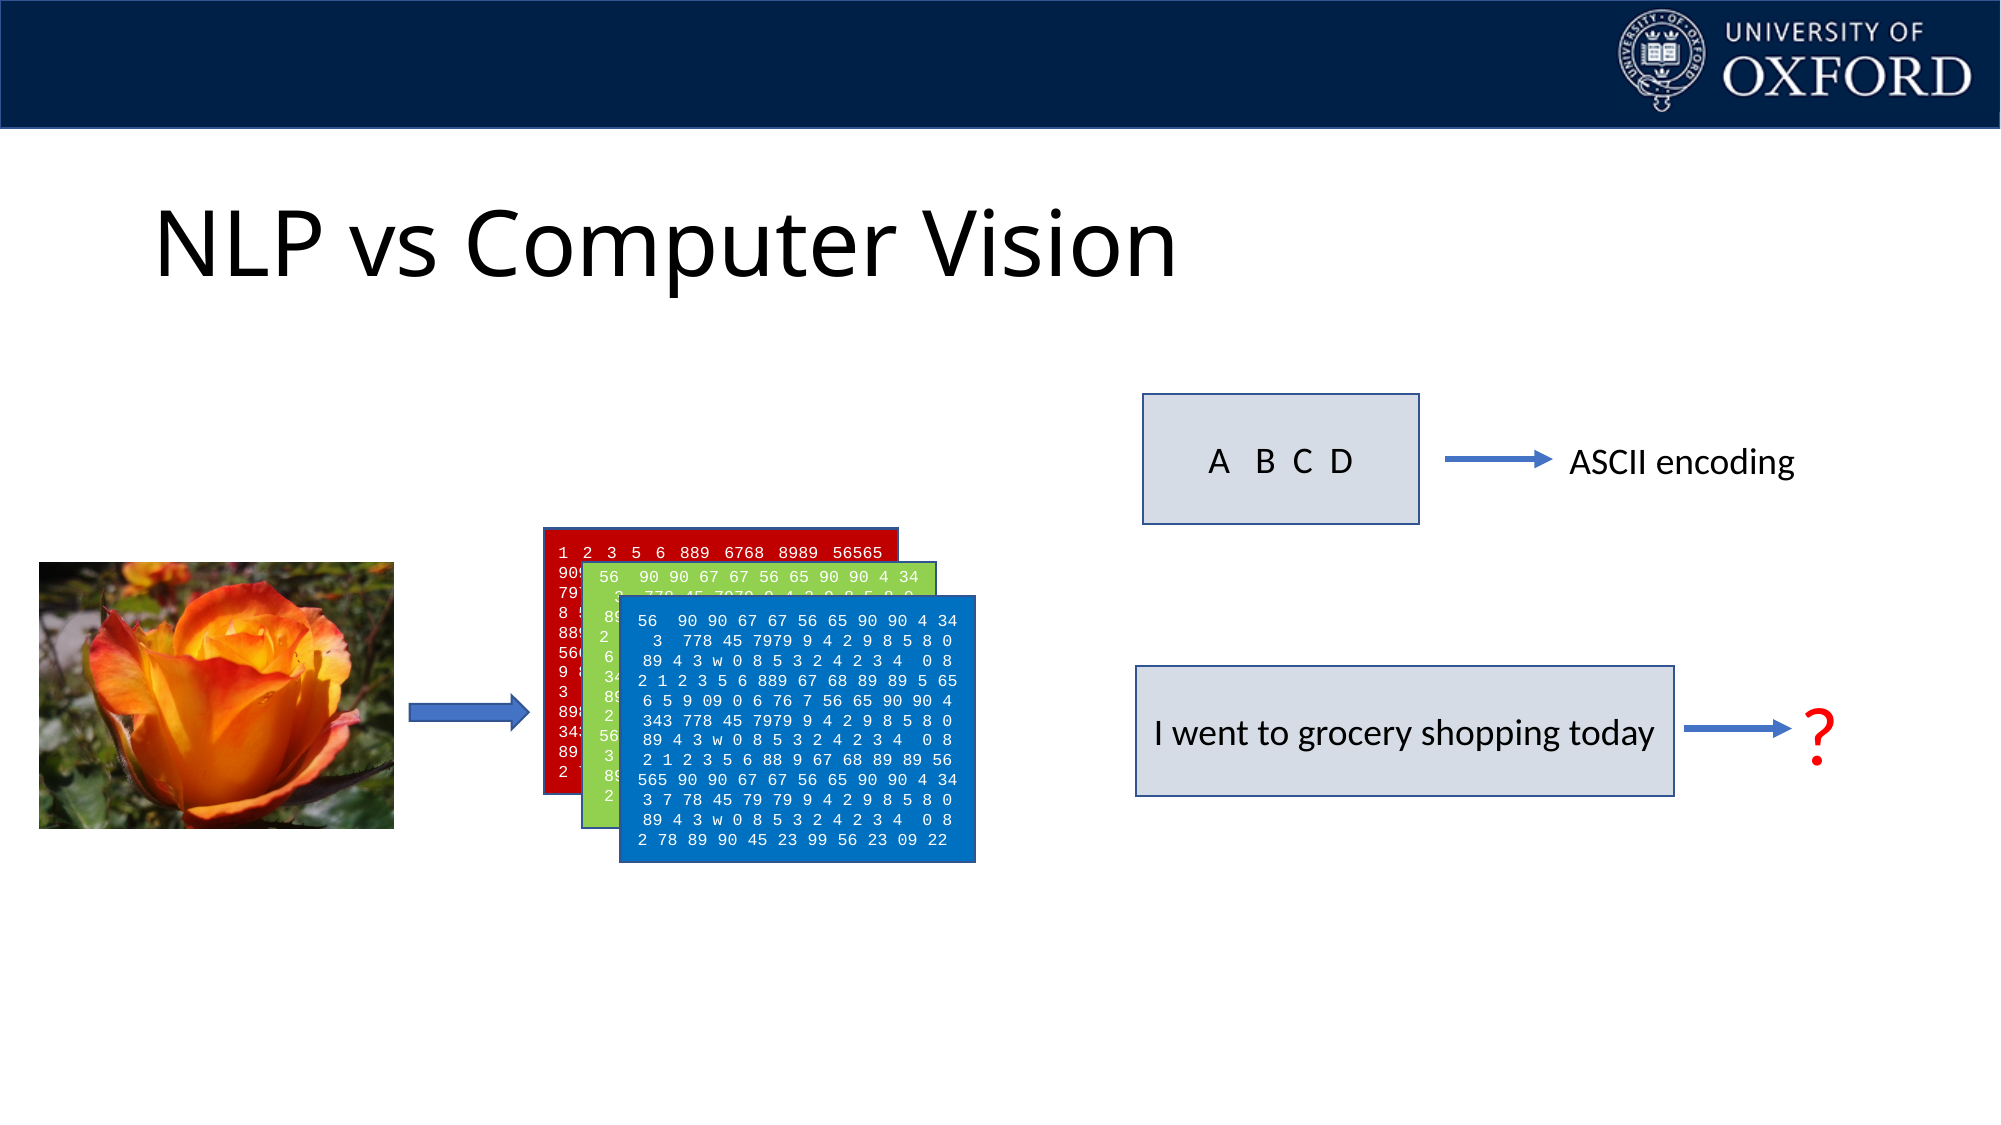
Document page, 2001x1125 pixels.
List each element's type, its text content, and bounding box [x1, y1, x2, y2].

picture [1613, 1, 2000, 112]
text_box I went to grocery shopping today [1135, 665, 1675, 797]
text_box 56 90 90 67 67 56 65 90 90 4 34 3 778 45 7979 9 4 2 9 8 5 8 0 89 4 3 w 0 8 5 3 2 4 2 3 4 0 8 2 1 2 3 5 6 889 67 68 89 89 5 65 6 5 9 09 0 6 76 7 56 65 90 90 4 343 778 45 7979 9 4 2 9 8 5 8 0 89 4 3 w 0 8 5 3 2 4 2 3 4 0 8 2 1 2 3 5 6 88 9 67 68 89 89 56 565 90 90 67 67 56 65 90 90 4 34 3 7 78 45 79 79 9 4 2 9 8 5 8 0 89 4 3 w 0 8 5 3 2 4 2 3 4 0 8 2 78 89 90 45 23 99 56 23 09 22 6 [581, 561, 937, 829]
text_box 1 2 3 5 6 889 6768 8989 56565 9090 6767 5665 90904 343 778 45 7979 9 4 2 9 8 5 8 0 89 4 3 w 0 8 5 3 2 4 2 3 4 0 8 2 1 2 3 5 6 889 6768 8989 56565 9090 6767 5665 90904 343 778 45 7979 9 4 2 9 8 5 8 0 89 4 3 w 0 8 5 3 2 4 2 3 4 0 8 2 1 2 3 5 6 889 6768 8989 56565 9090 6767 5665 90904 343 778 45 7979 9 4 2 9 8 5 8 0 89 4 3 w 0 8 5 3 2 4 2 3 4 0 8 2 78 89 90 45 23 99 56 23 09 22 [543, 527, 899, 795]
text_box [408, 692, 531, 732]
title NLP vs Computer Vision [137, 138, 1863, 356]
text_box 56 90 90 67 67 56 65 90 90 4 34 3 778 45 7979 9 4 2 9 8 5 8 0 89 4 3 w 0 8 5 3 2 4 2 3 4 0 8 2 1 2 3 5 6 889 67 68 89 89 5 65 6 5 9 09 0 6 76 7 56 65 90 90 4 343 778 45 7979 9 4 2 9 8 5 8 0 89 4 3 w 0 8 5 3 2 4 2 3 4 0 8 2 1 2 3 5 6 88 9 67 68 89 89 56 565 90 90 67 67 56 65 90 90 4 34 3 7 78 45 79 79 9 4 2 9 8 5 8 0 89 4 3 w 0 8 5 3 2 4 2 3 4 0 8 2 78 89 90 45 23 99 56 23 09 22 [619, 595, 976, 863]
text_box A B C D [1142, 393, 1420, 525]
text_box ? [1785, 674, 1854, 790]
picture [39, 562, 394, 829]
text_box ASCII encoding [1554, 429, 1828, 490]
